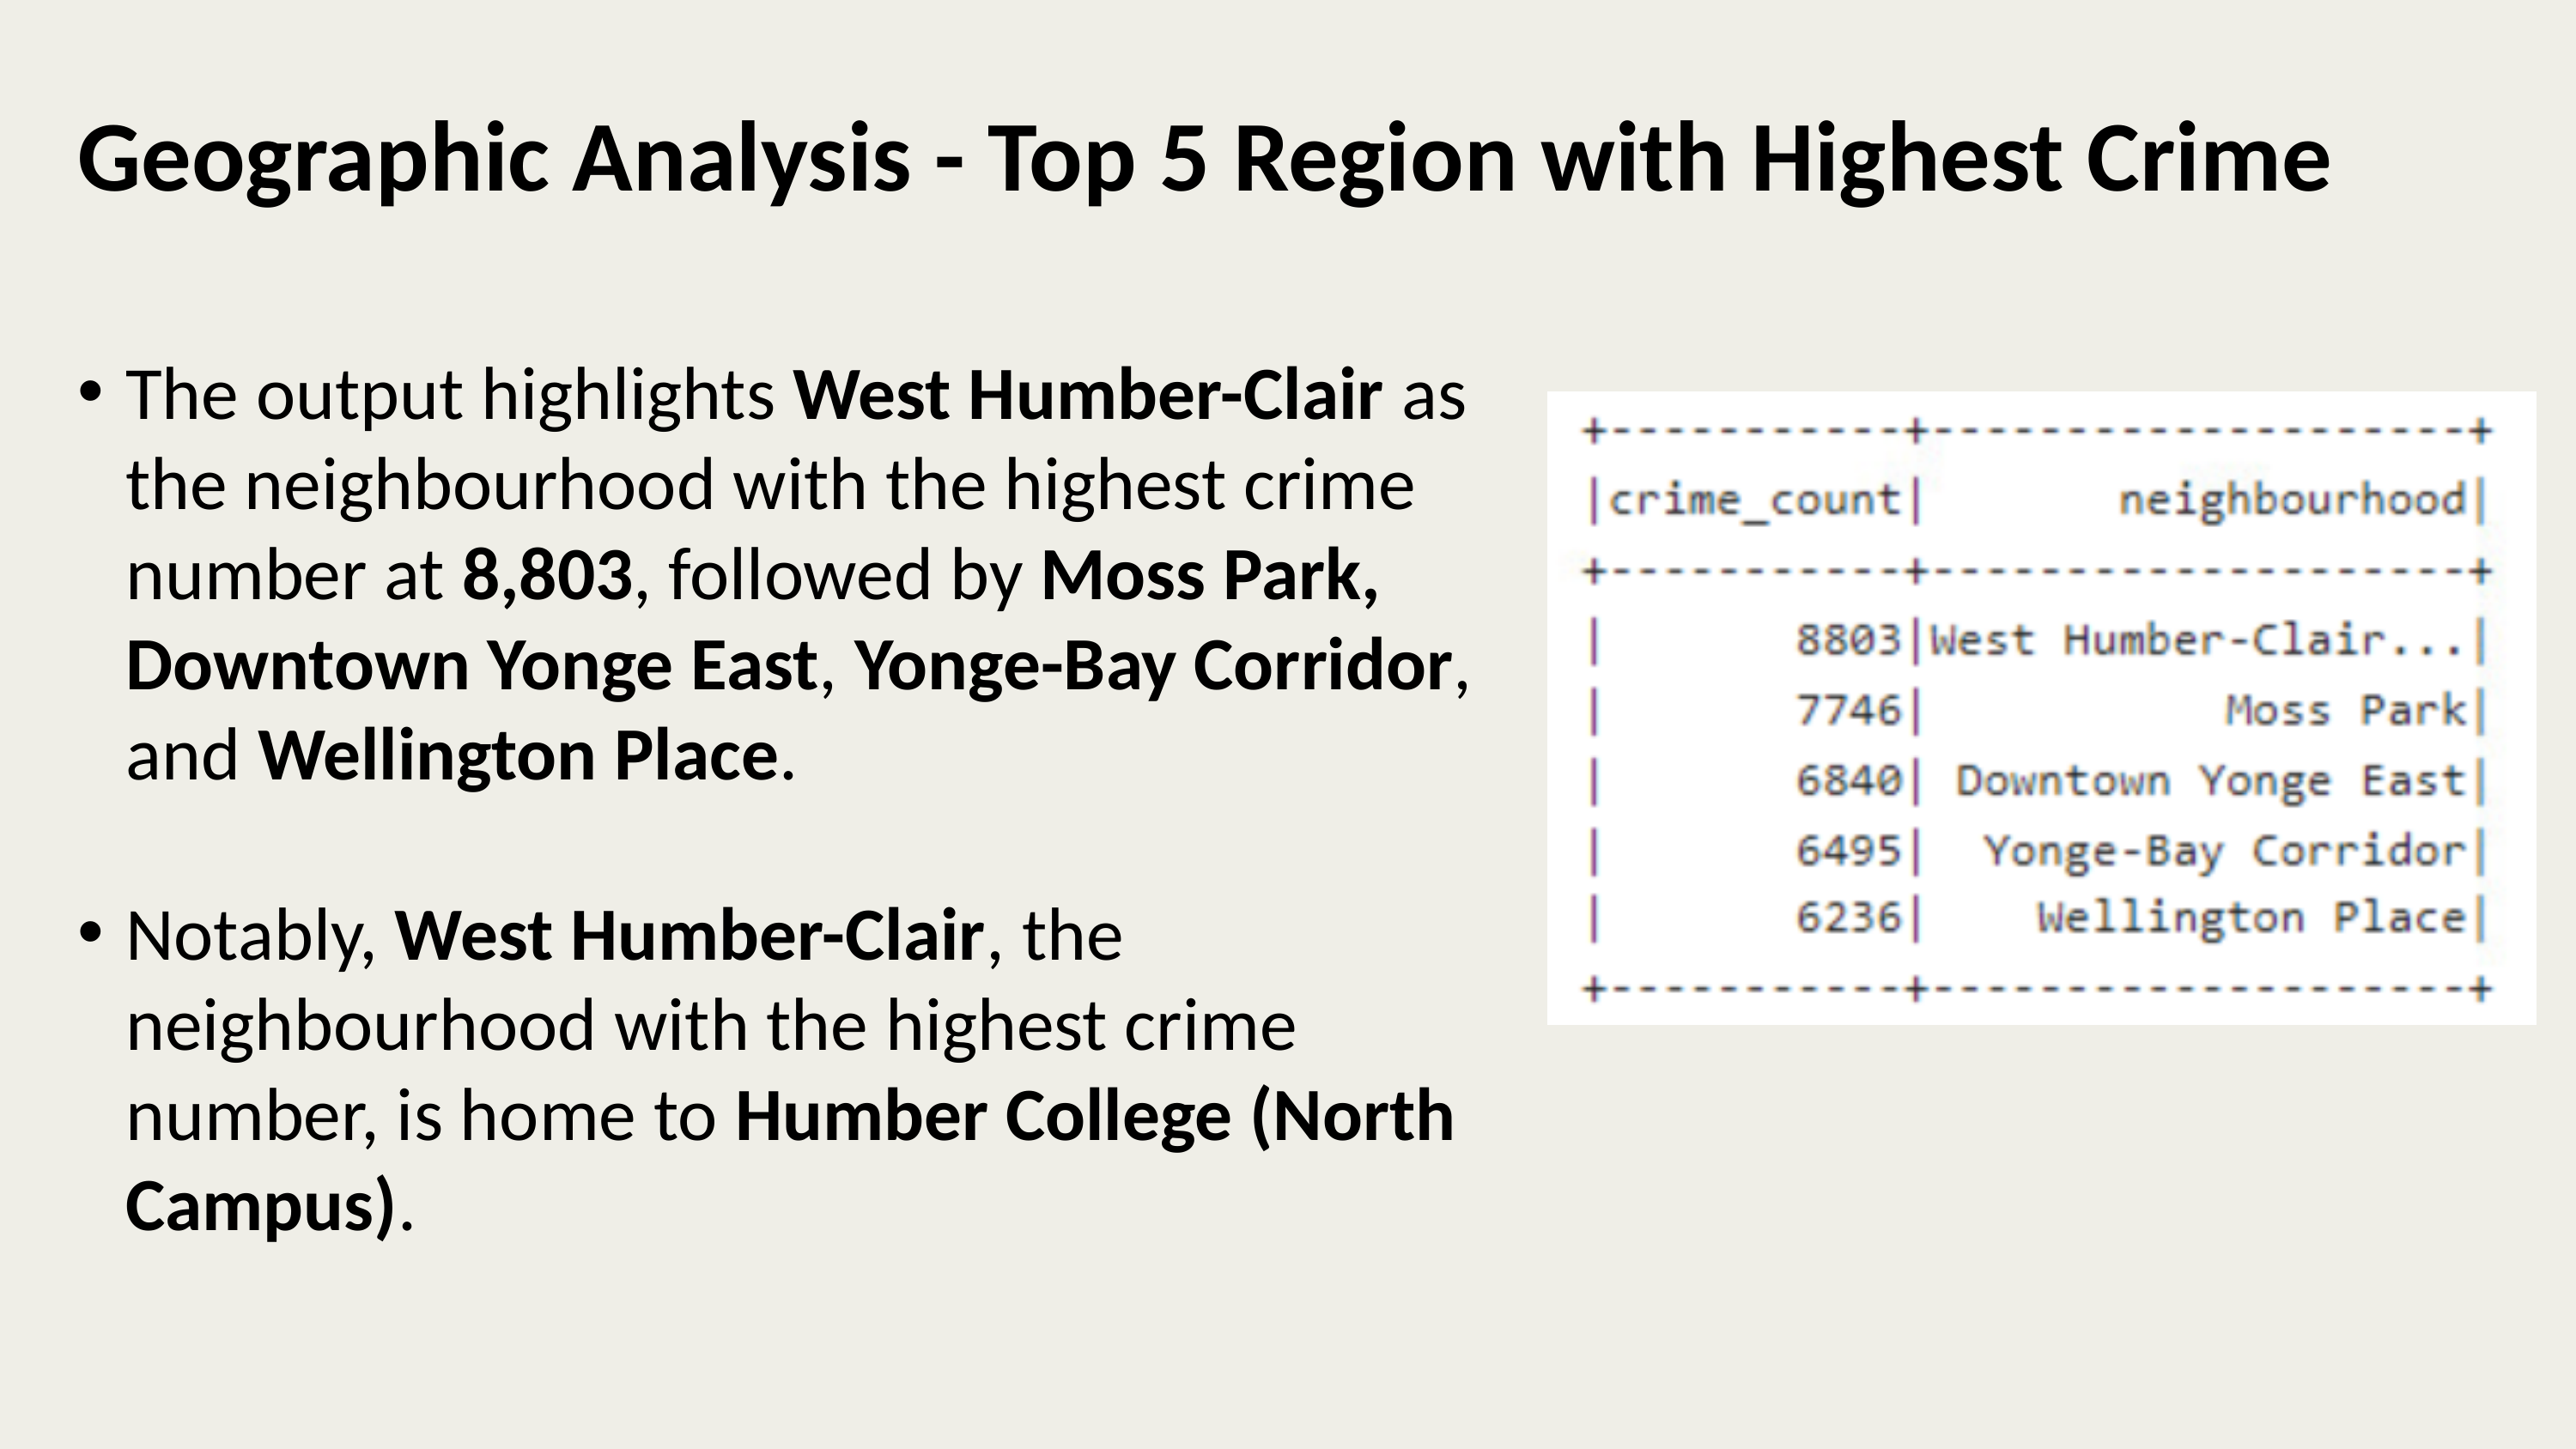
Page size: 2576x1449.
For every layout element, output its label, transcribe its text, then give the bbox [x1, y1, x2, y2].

picture [1547, 391, 2537, 1025]
list The output highlights West Humber-Clair as the neighbourhood with the highest crime number at 8,803, followed by Moss Park, Downtown Yonge East, Yonge-Bay Corridor, and Wellington Place. Notably, West Humber-Clair, the neighbourhood with the highest crime number, is home to Humber College (North Campus). [64, 337, 1546, 1379]
title Geographic Analysis - Top 5 Region with Highest Crime [64, 39, 2490, 264]
